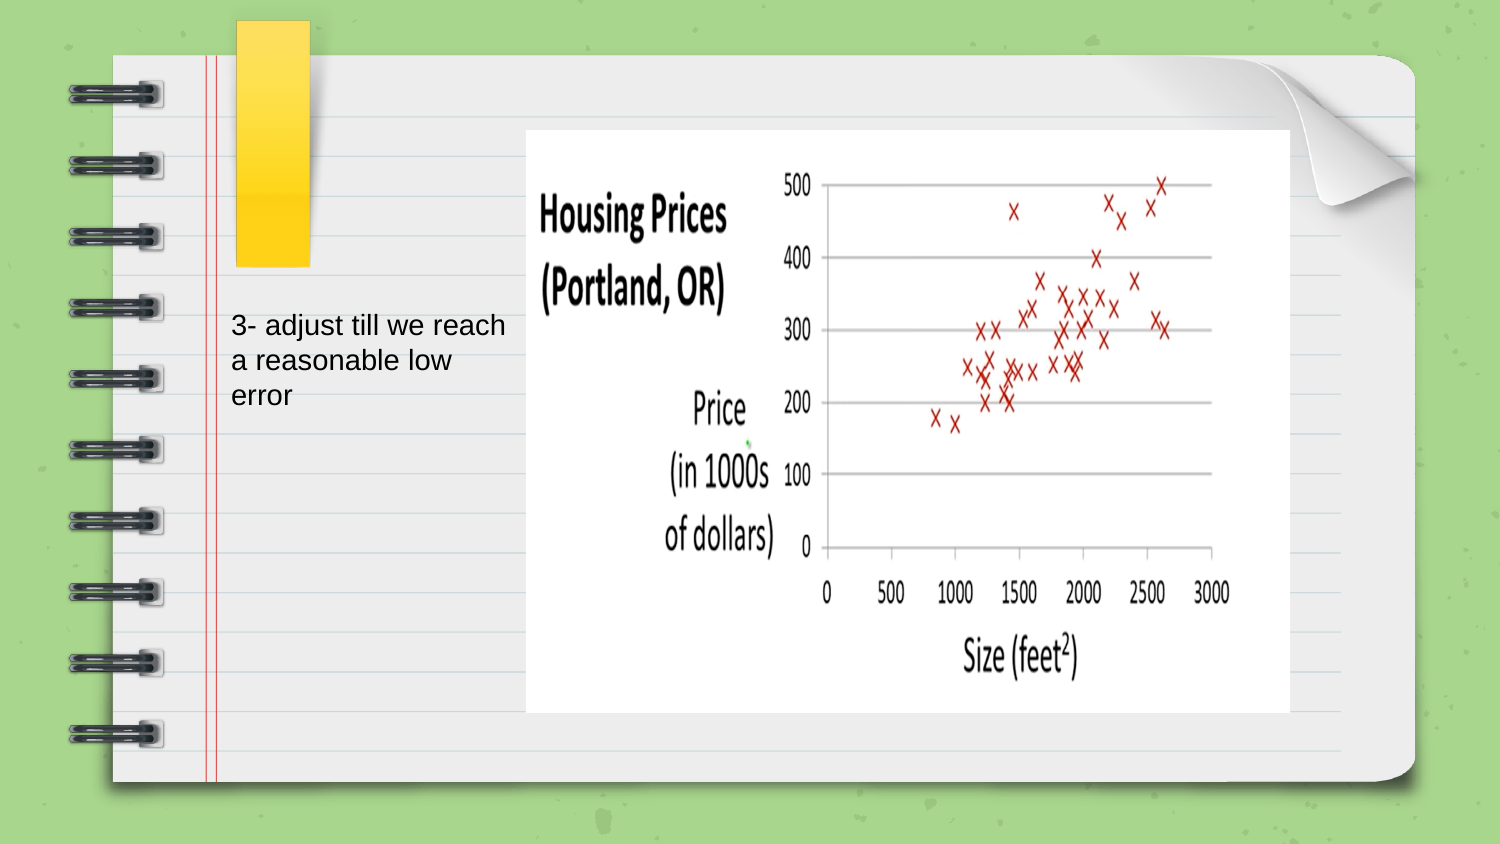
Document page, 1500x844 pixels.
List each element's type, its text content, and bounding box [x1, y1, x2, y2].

picture [63, 0, 1437, 822]
text_box 3- adjust till we reach a reasonable low error [216, 298, 520, 454]
